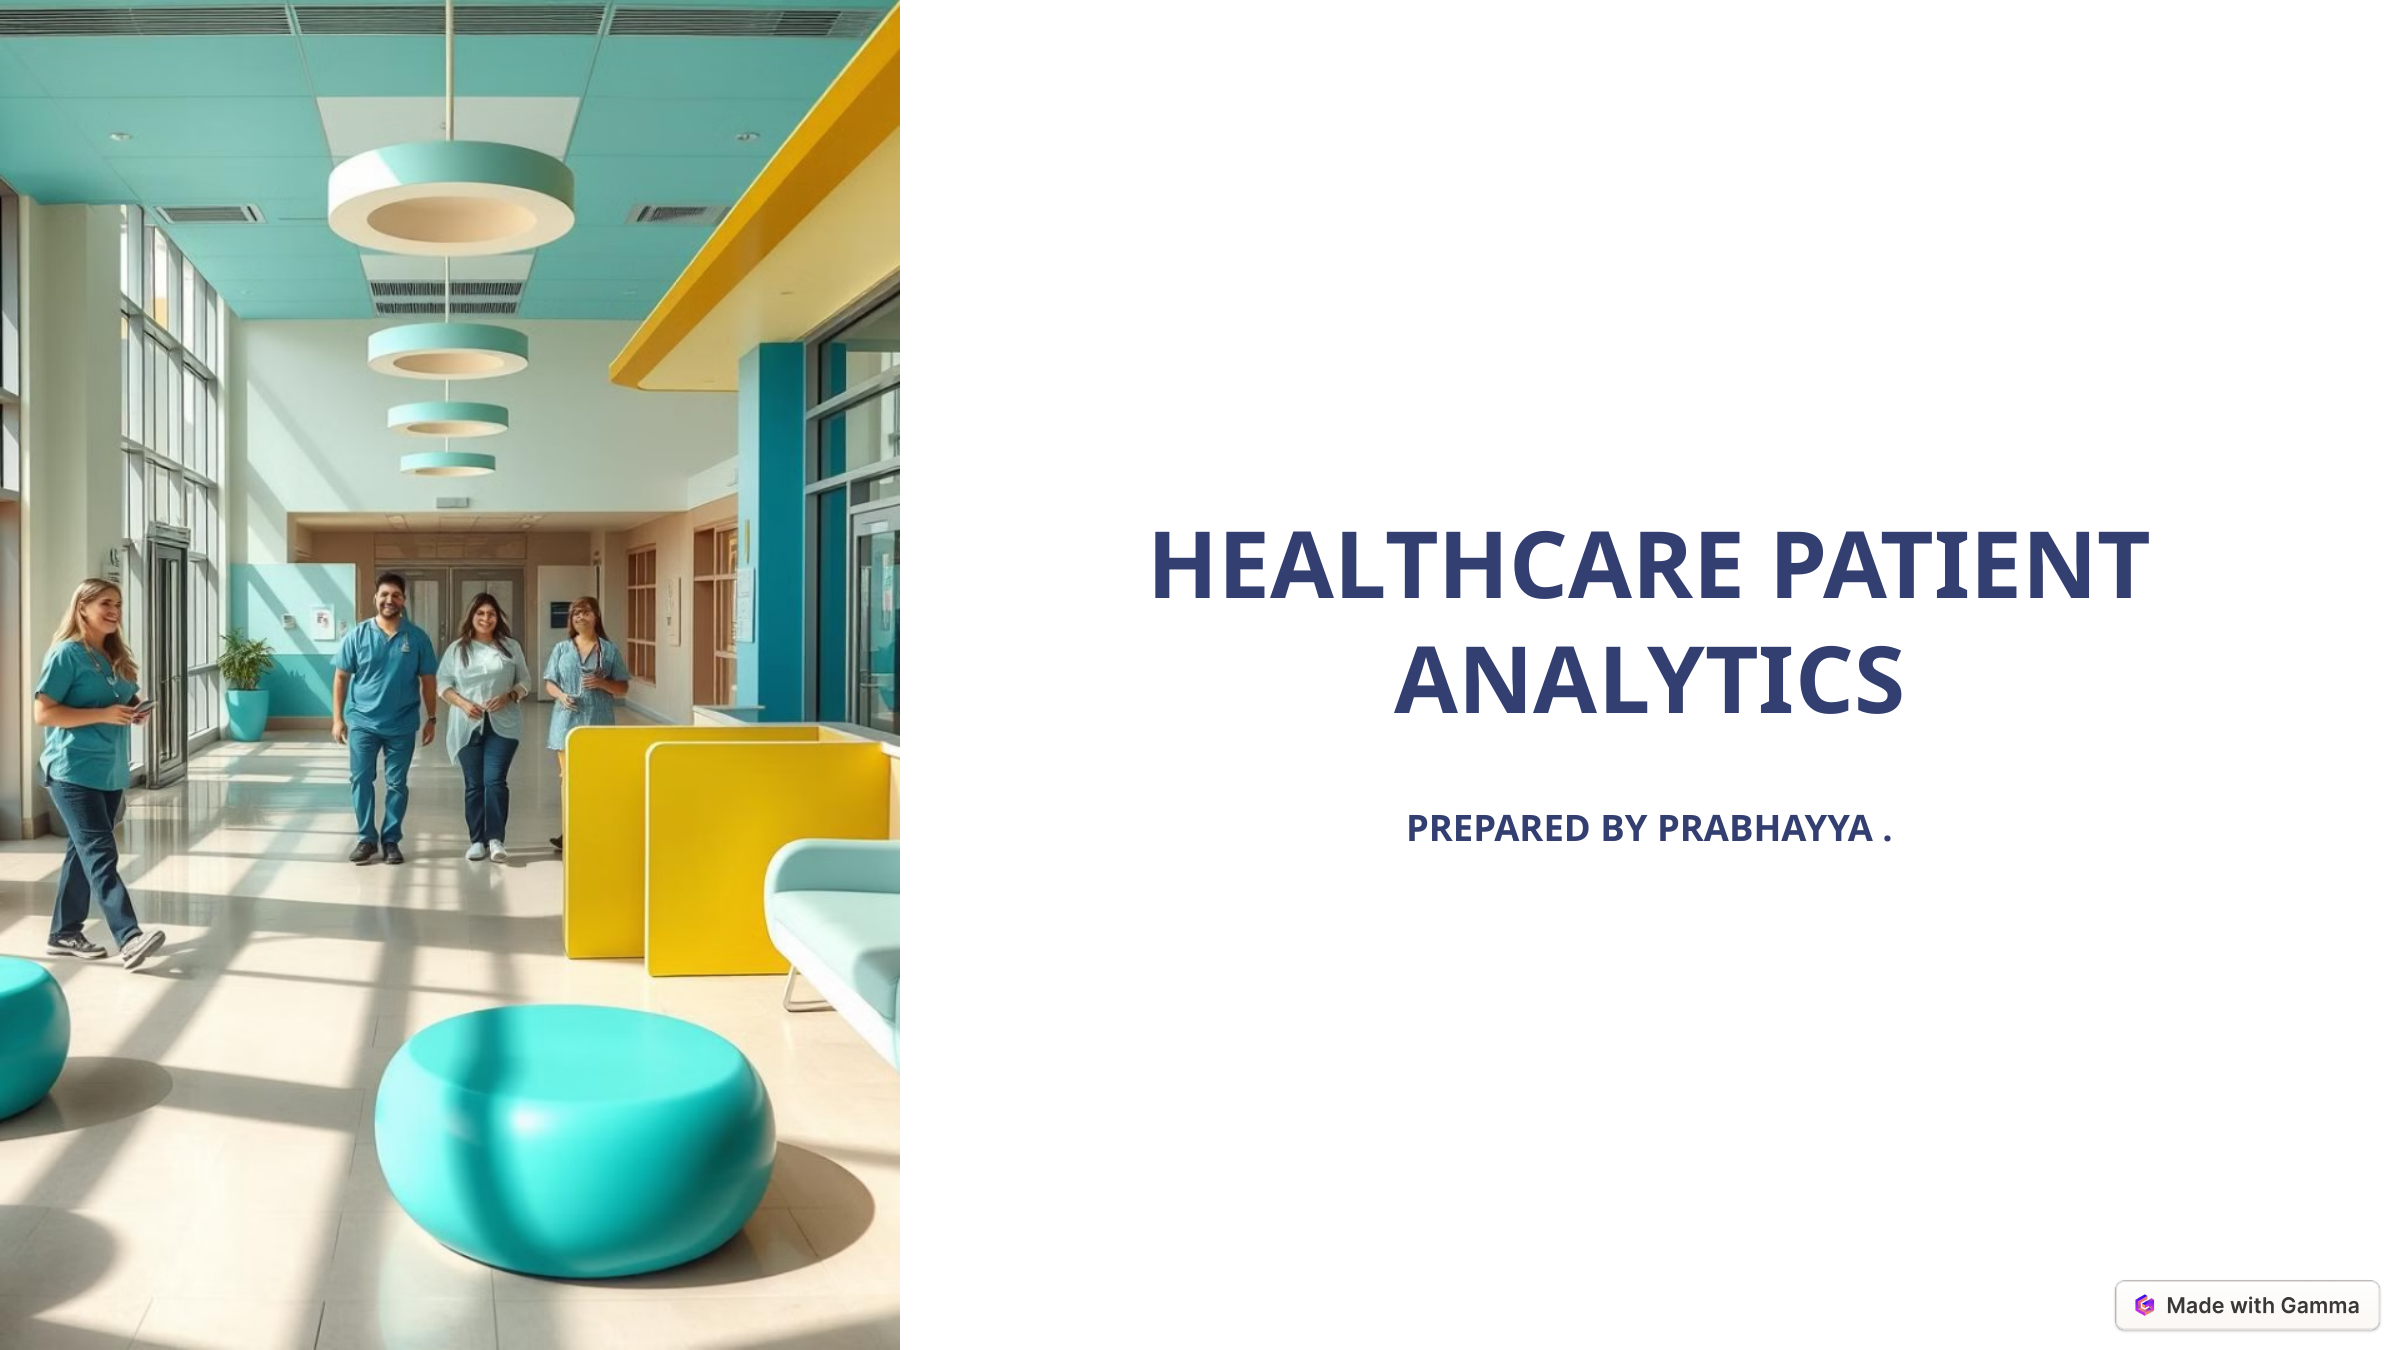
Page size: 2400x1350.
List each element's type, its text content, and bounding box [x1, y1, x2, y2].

picture [2106, 1271, 2389, 1339]
text_box PREPARED BY PRABHAYYA . [1030, 789, 2270, 849]
text_box HEALTHCARE PATIENT ANALYTICS [1030, 501, 2270, 734]
picture [0, 0, 900, 1350]
